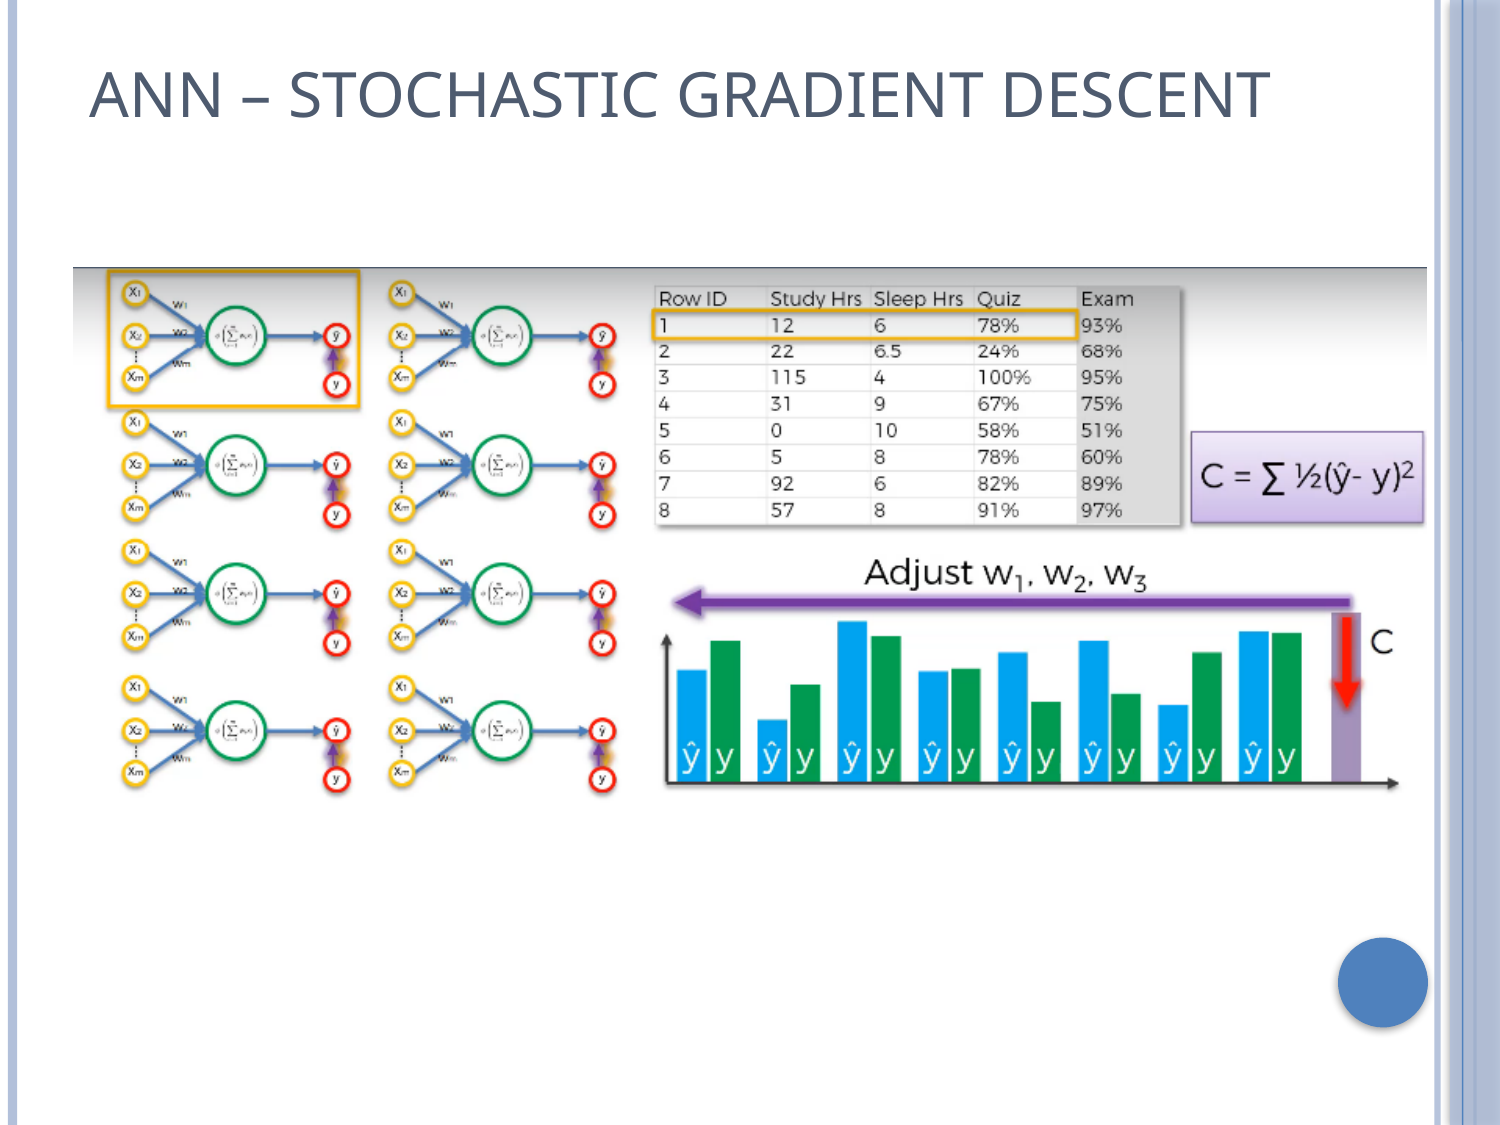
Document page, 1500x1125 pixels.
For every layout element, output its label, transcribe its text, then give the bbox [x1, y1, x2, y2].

text_box ANN – Stochastic Gradient Descent [74, 45, 1300, 138]
picture [73, 266, 1427, 832]
